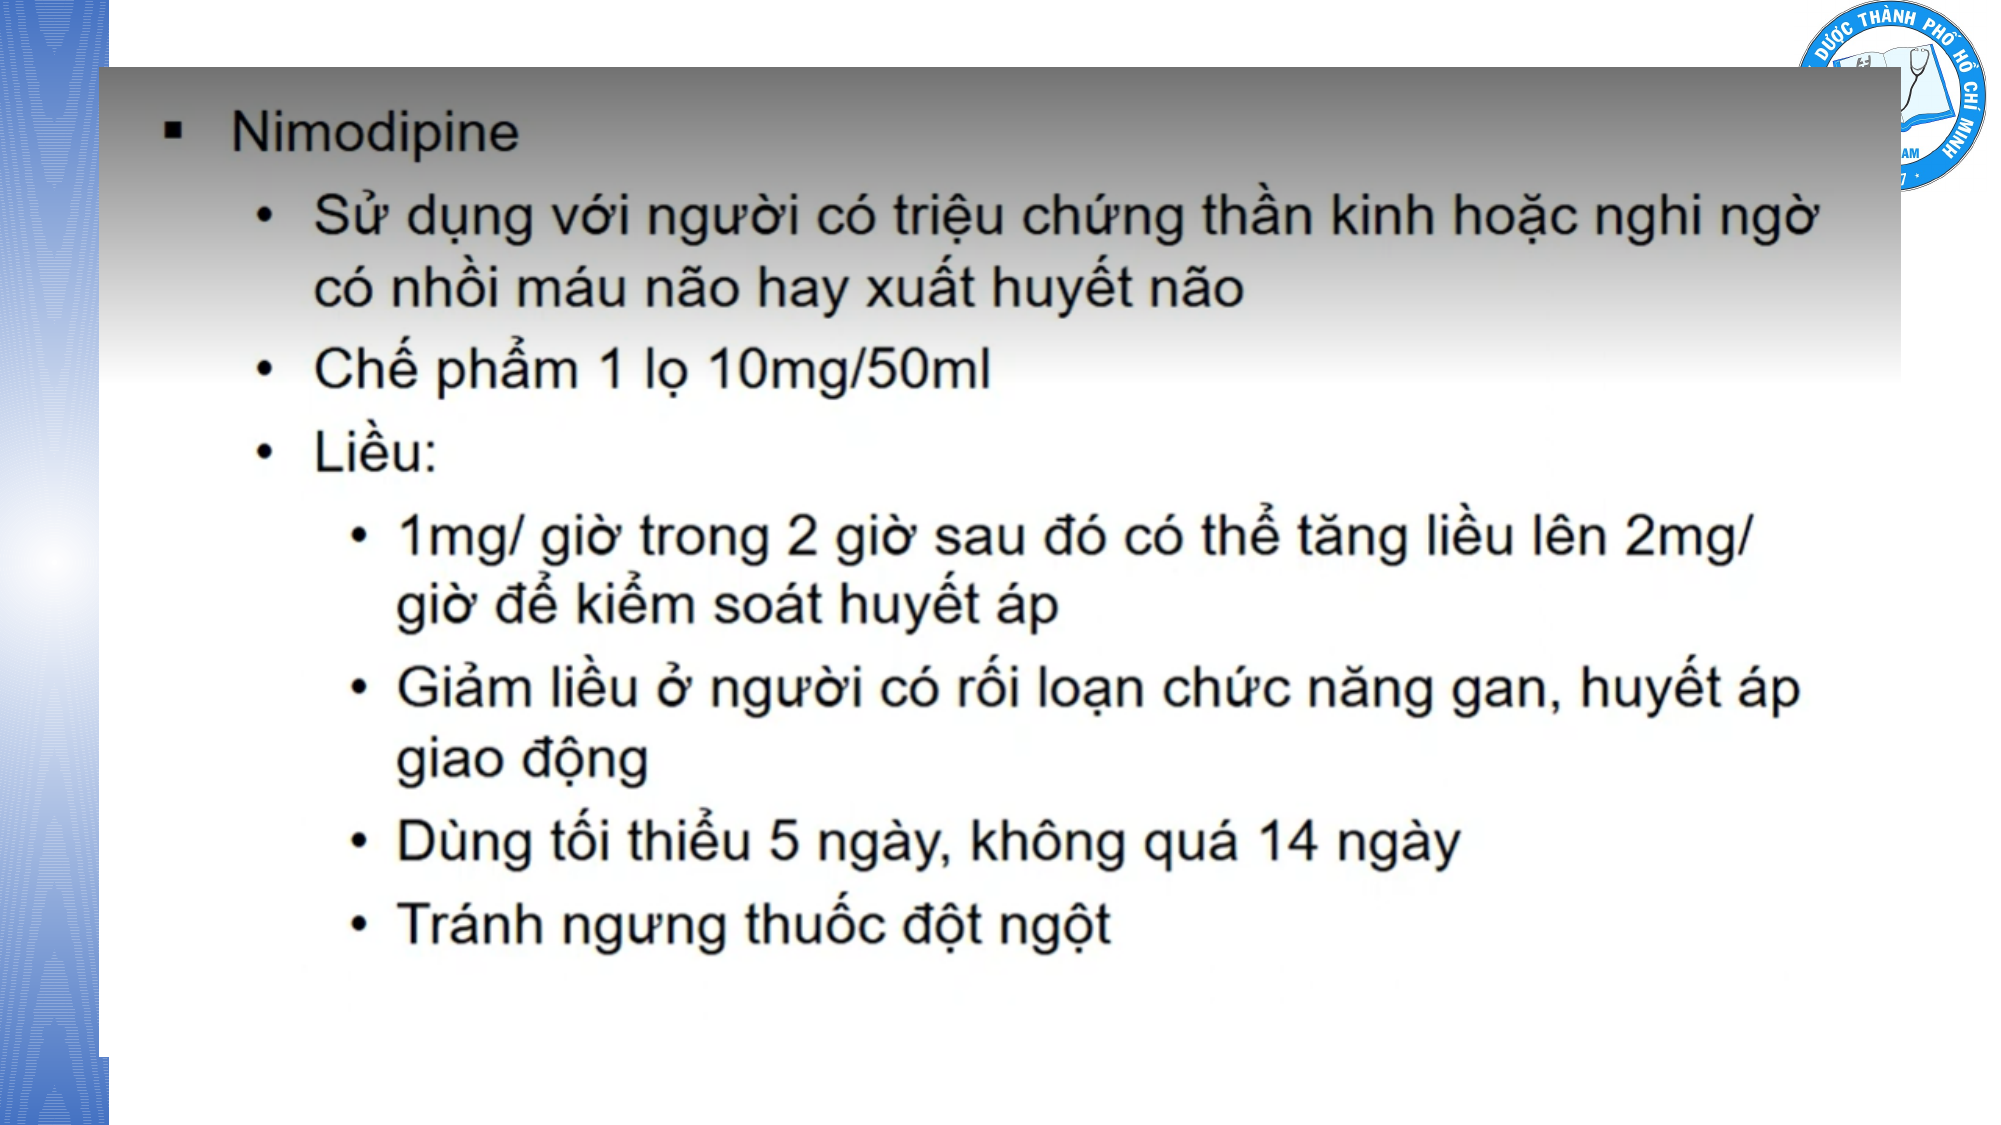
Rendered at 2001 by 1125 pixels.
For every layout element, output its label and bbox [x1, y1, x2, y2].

picture [99, 0, 1987, 1058]
